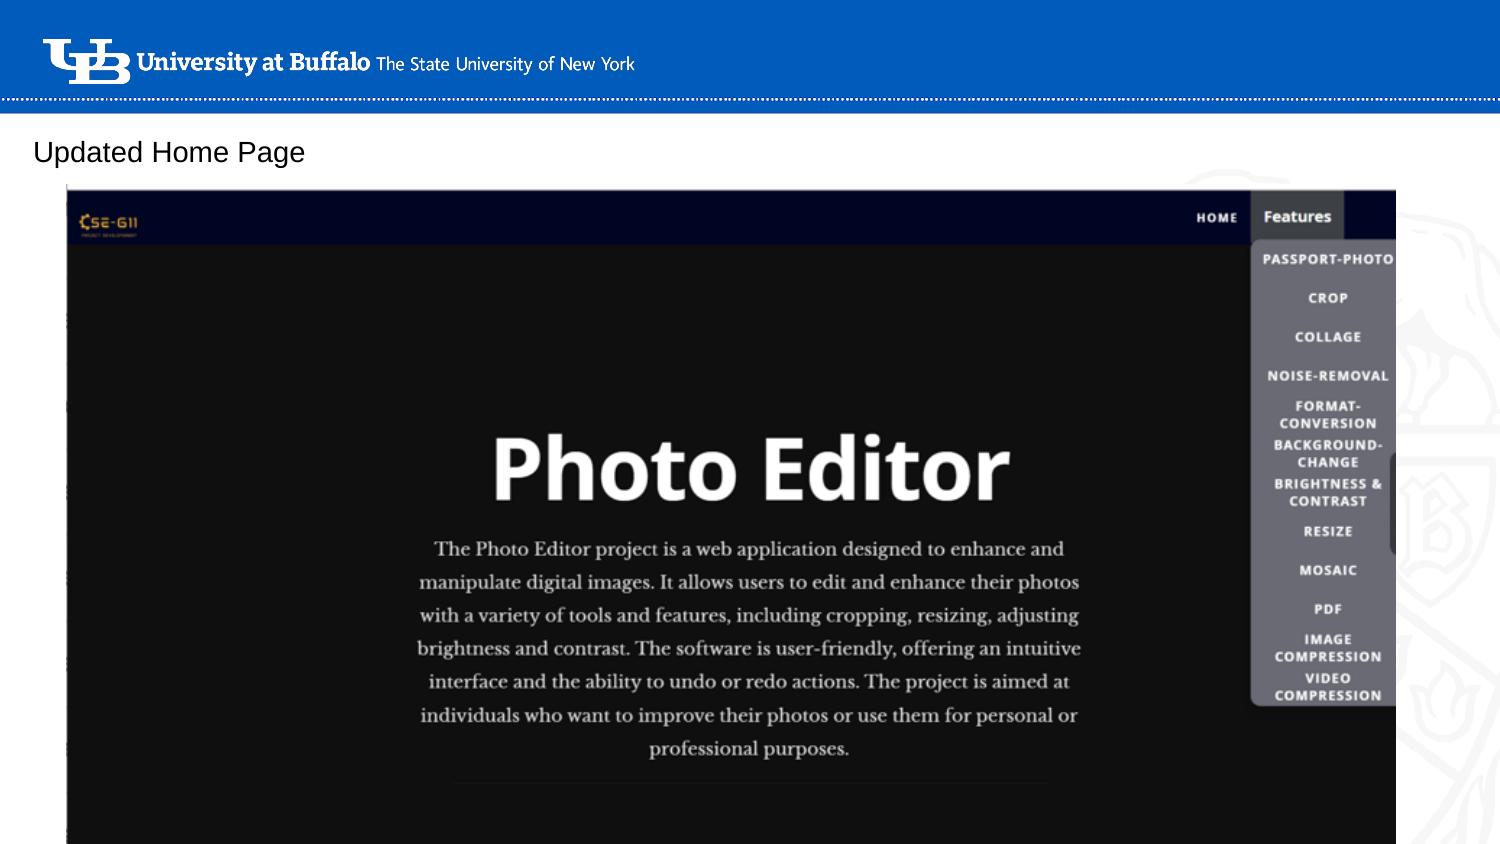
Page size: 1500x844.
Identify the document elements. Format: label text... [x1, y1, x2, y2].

picture [0, 0, 1500, 844]
text_box Updated Home Page [18, 118, 511, 184]
